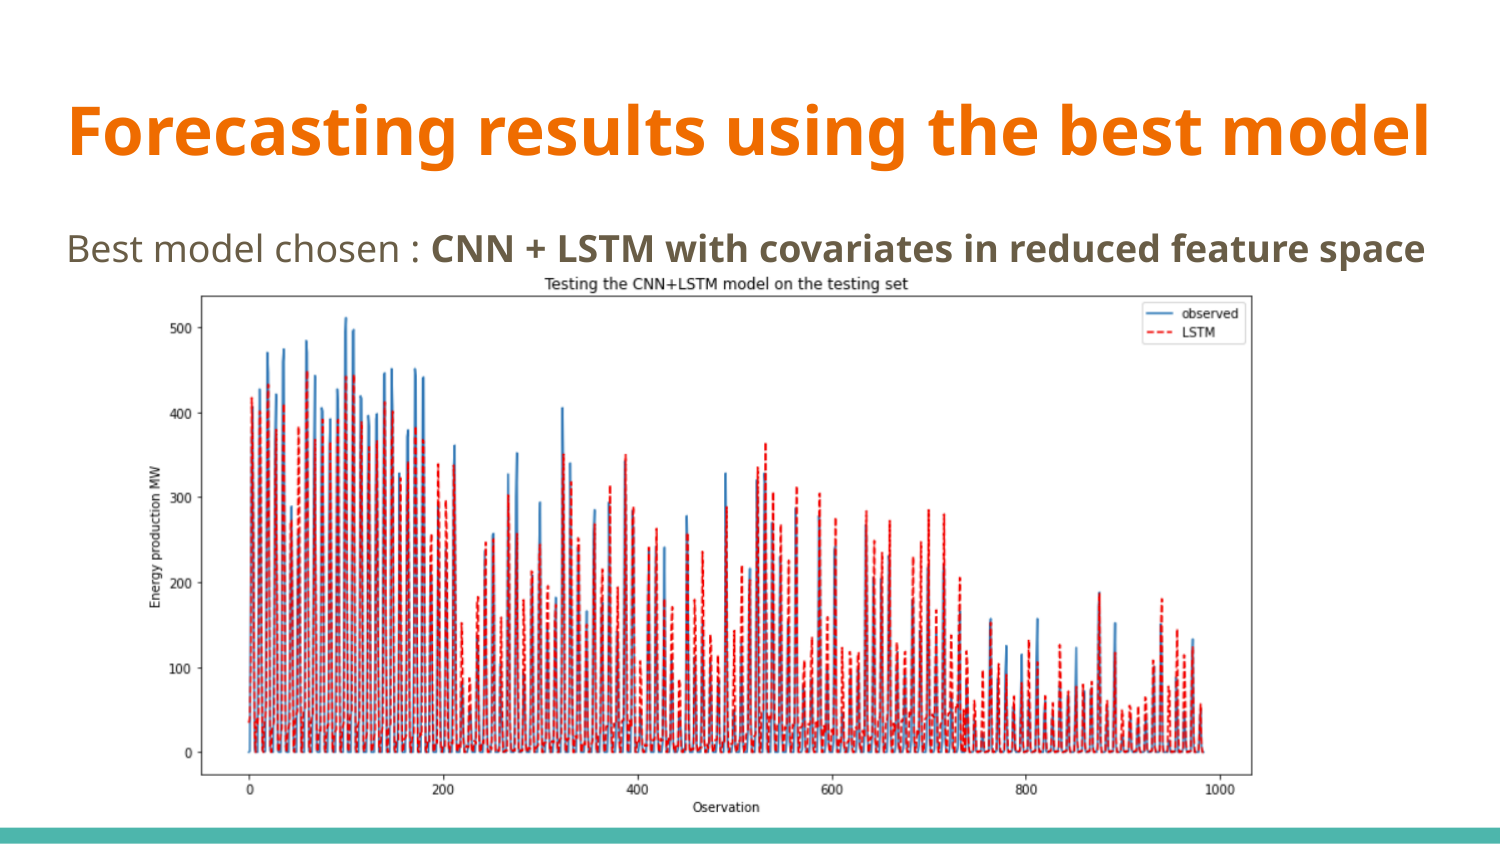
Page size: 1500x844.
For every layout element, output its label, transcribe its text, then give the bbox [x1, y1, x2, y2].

title Forecasting results using the best model [51, 72, 1449, 189]
list Best model chosen : CNN + LSTM with covariates in reduced feature space [51, 203, 1472, 746]
picture [127, 264, 1294, 823]
